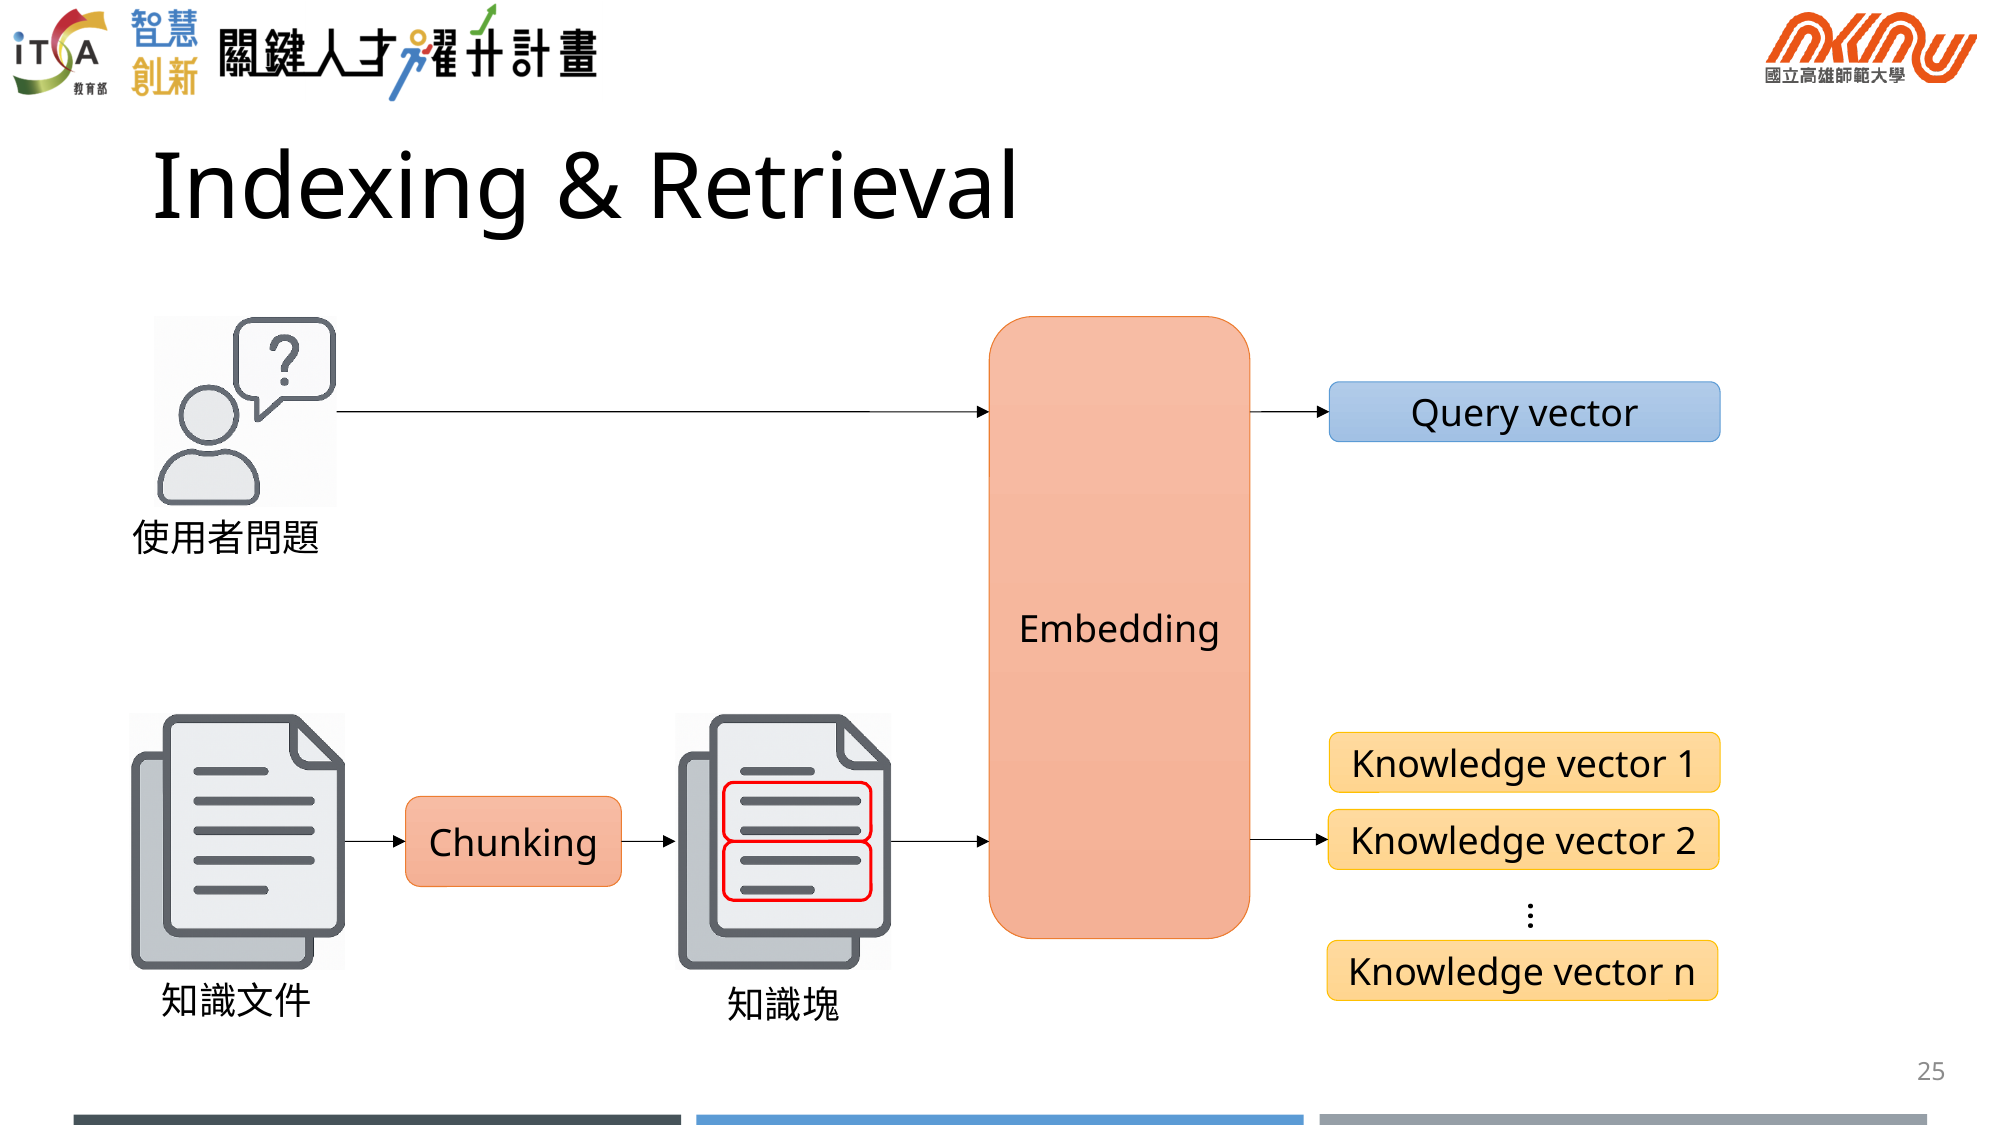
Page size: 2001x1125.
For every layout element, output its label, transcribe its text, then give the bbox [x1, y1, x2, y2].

picture [129, 713, 345, 970]
text_box Knowledge vector 2 [1327, 808, 1720, 870]
text_box Knowledge vector n [1326, 939, 1719, 1001]
text_box Embedding [988, 316, 1251, 940]
slide_number 25 [1510, 1042, 1961, 1103]
text_box Chunking [405, 795, 622, 888]
text_box 知識塊 [712, 973, 855, 1034]
picture [675, 713, 892, 970]
title Indexing & Retrieval [137, 100, 1863, 278]
text_box Query vector [1328, 381, 1721, 443]
picture [153, 316, 337, 507]
picture [9, 1, 603, 102]
text_box Knowledge vector 1 [1328, 731, 1721, 793]
text_box … [1497, 886, 1574, 932]
text_box 知識文件 [147, 970, 327, 1030]
text_box 使用者問題 [118, 506, 336, 567]
